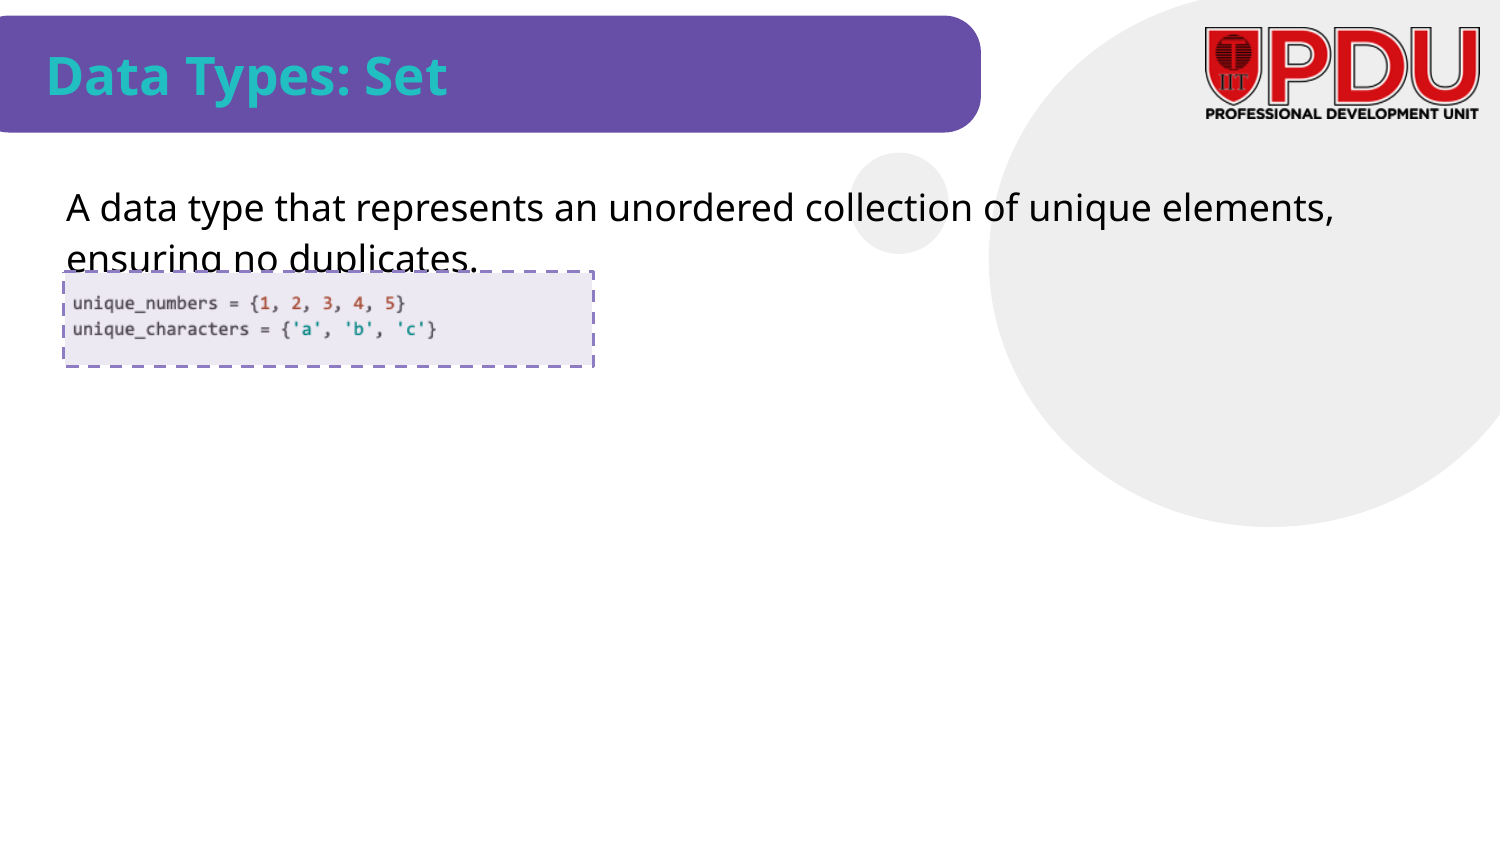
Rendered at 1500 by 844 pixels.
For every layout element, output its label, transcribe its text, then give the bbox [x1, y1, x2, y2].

list A data type that represents an unordered collection of unique elements, ensuring no duplicates. [51, 161, 1449, 723]
picture [64, 272, 592, 365]
picture [1428, 27, 1480, 119]
title Data Types: Set [30, 27, 1428, 122]
